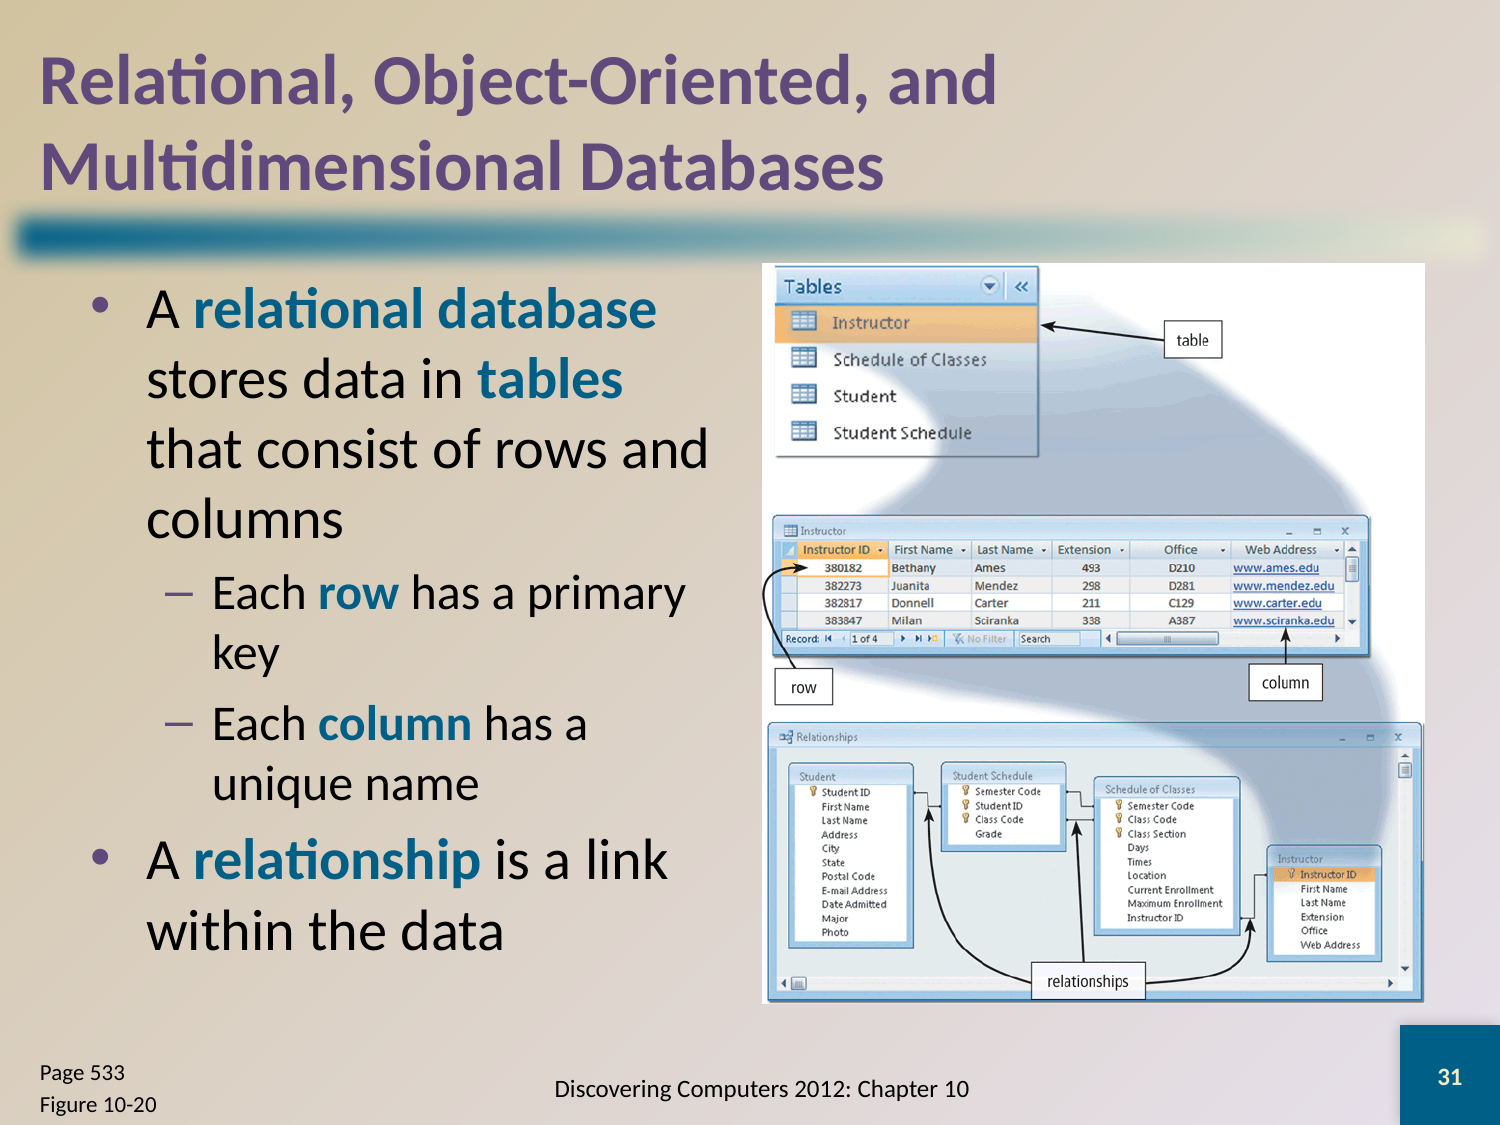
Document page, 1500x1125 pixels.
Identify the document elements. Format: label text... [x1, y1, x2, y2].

list A relational database stores data in tables that consist of rows and columns Each row has a primary key Each column has a unique name A relationship is a link within the data [75, 262, 738, 1005]
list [762, 263, 1426, 1005]
title Relational, Object-Oriented, and Multidimensional Databases [24, 24, 1475, 213]
footer Discovering Computers 2012: Chapter 10 [450, 1050, 1075, 1125]
list Page 533 Figure 10-20 [24, 1050, 300, 1125]
slide_number 31 [1400, 1025, 1500, 1125]
